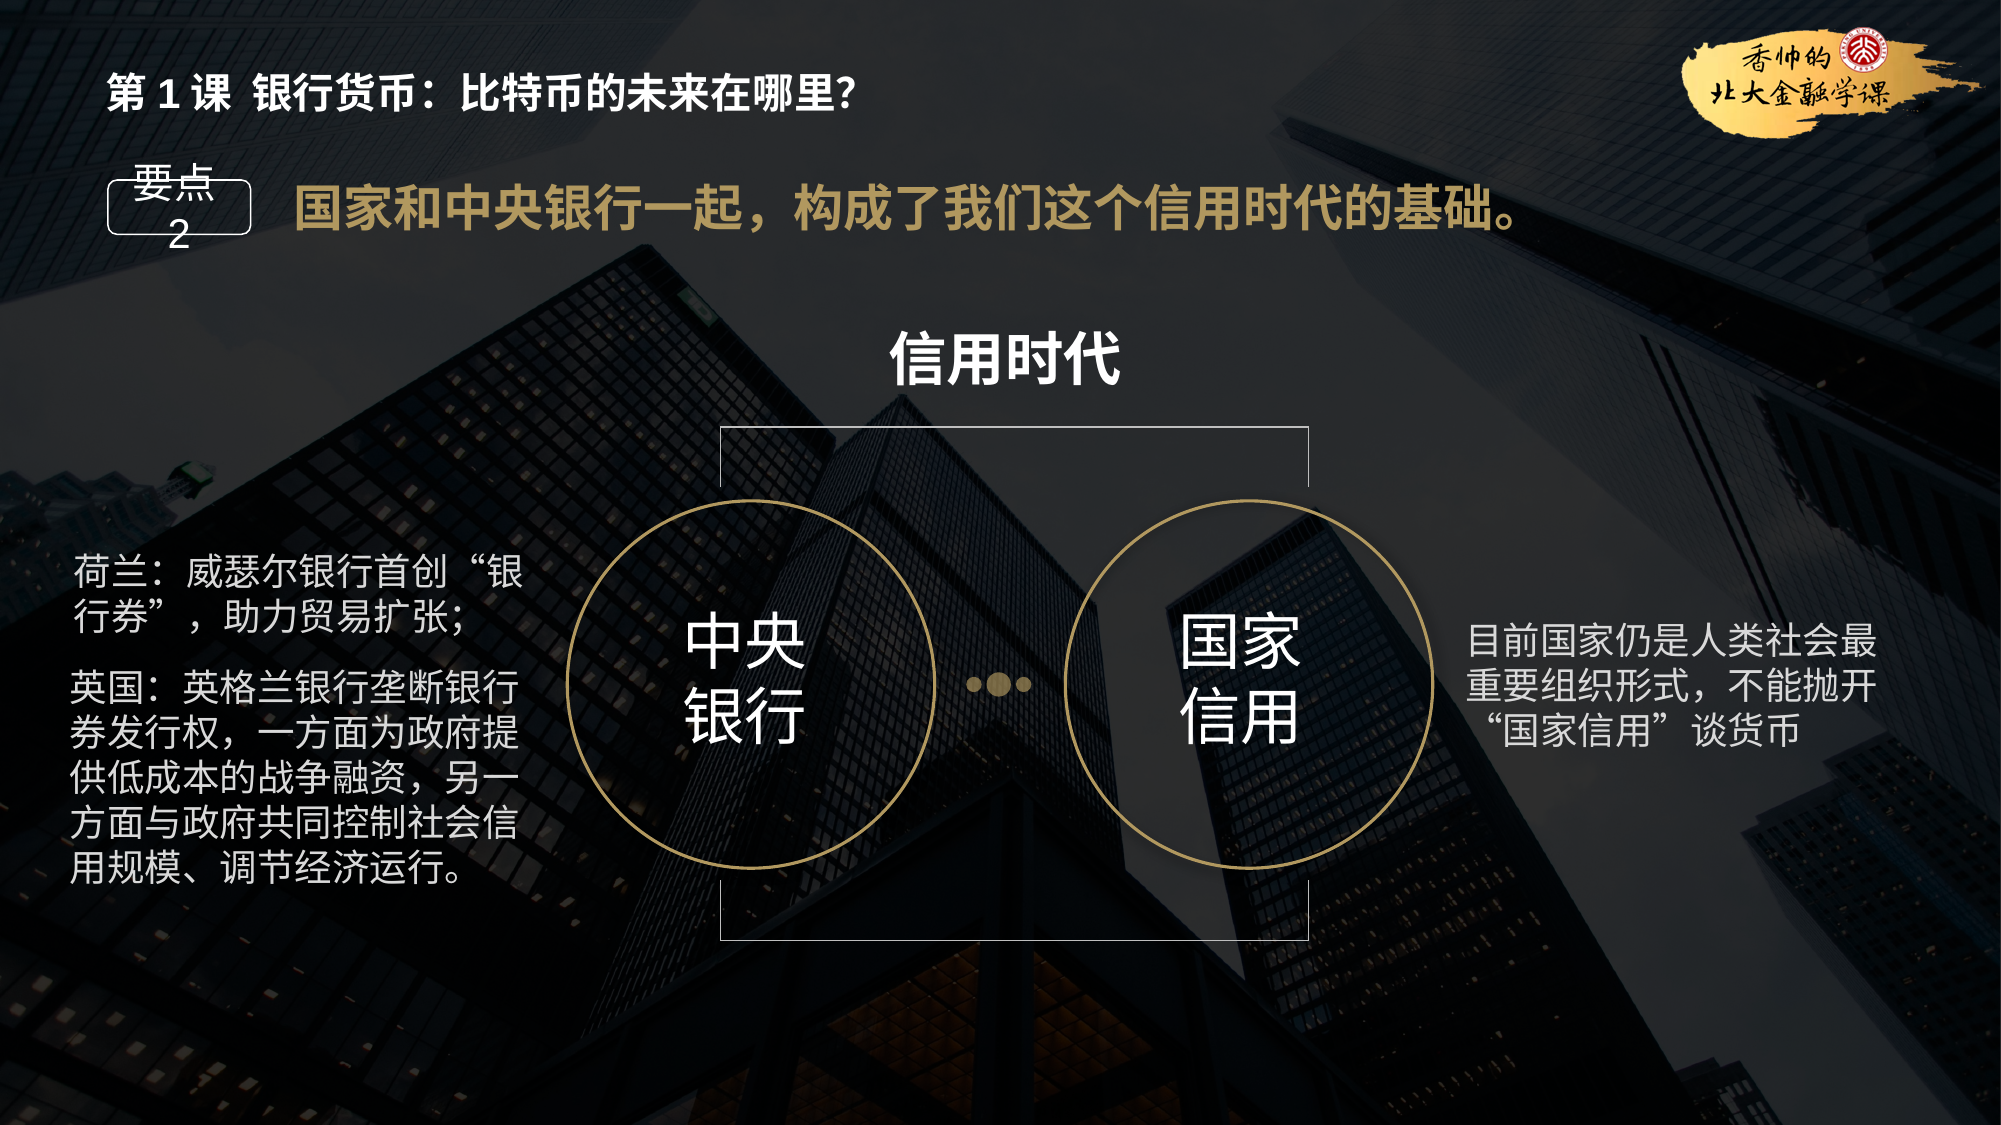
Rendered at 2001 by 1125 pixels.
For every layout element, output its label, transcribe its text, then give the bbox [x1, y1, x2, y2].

text_box 荷兰：威瑟尔银行首创“银行券”，助力贸易扩张； [58, 540, 541, 645]
text_box 英国：英格兰银行垄断银行 券发行权，一方面为政府提供低成本的战争融资，另一方面与政府共同控制社会信用规模、调节经济运行。 [58, 587, 568, 966]
text_box 信用时代 [876, 310, 1167, 403]
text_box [567, 426, 1433, 941]
text_box 第1课 银行货币：比特币的未来在哪里？ [90, 59, 1454, 124]
picture [1666, 4, 1986, 146]
text_box 国家和中央银行一起，构成了我们这个信用时代的基础。 [278, 169, 1823, 245]
text_box 要点2 [107, 179, 251, 235]
text_box 目前国家仍是人类社会最重要组织形式，不能抛开“国家信用”谈货币 [1453, 495, 1894, 874]
